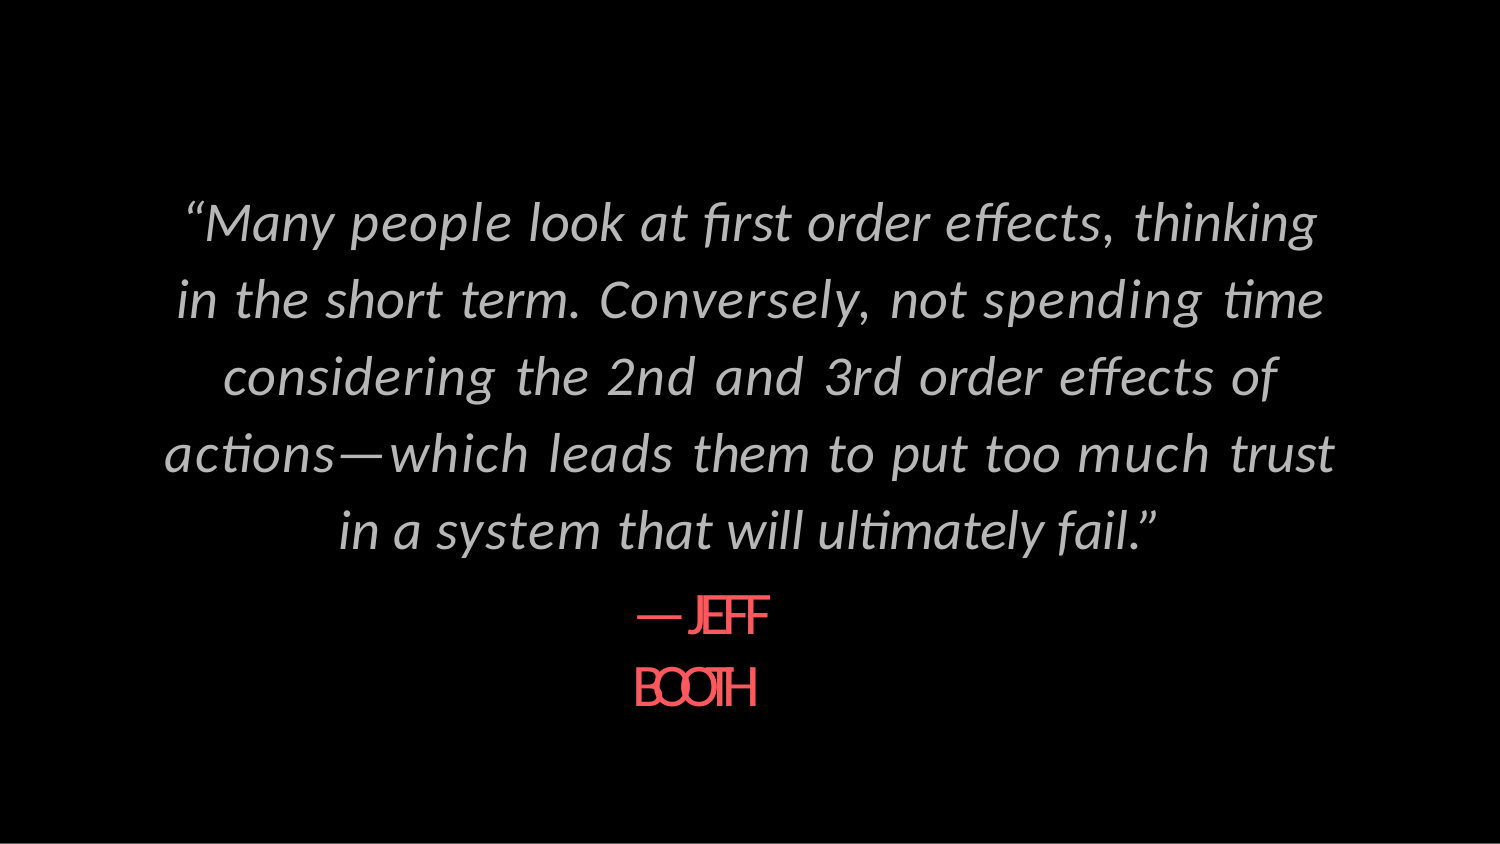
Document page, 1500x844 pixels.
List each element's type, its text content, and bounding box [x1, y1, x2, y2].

title “Many people look at ﬁrst order eﬀects, thinking in the short term. Conversely, not spending time considering the 2nd and 3rd order eﬀects of actions—which leads them to put too much trust in a system that will ultimately fail.” [156, 173, 1342, 561]
text_box —JEFF BOOTH [630, 571, 870, 719]
